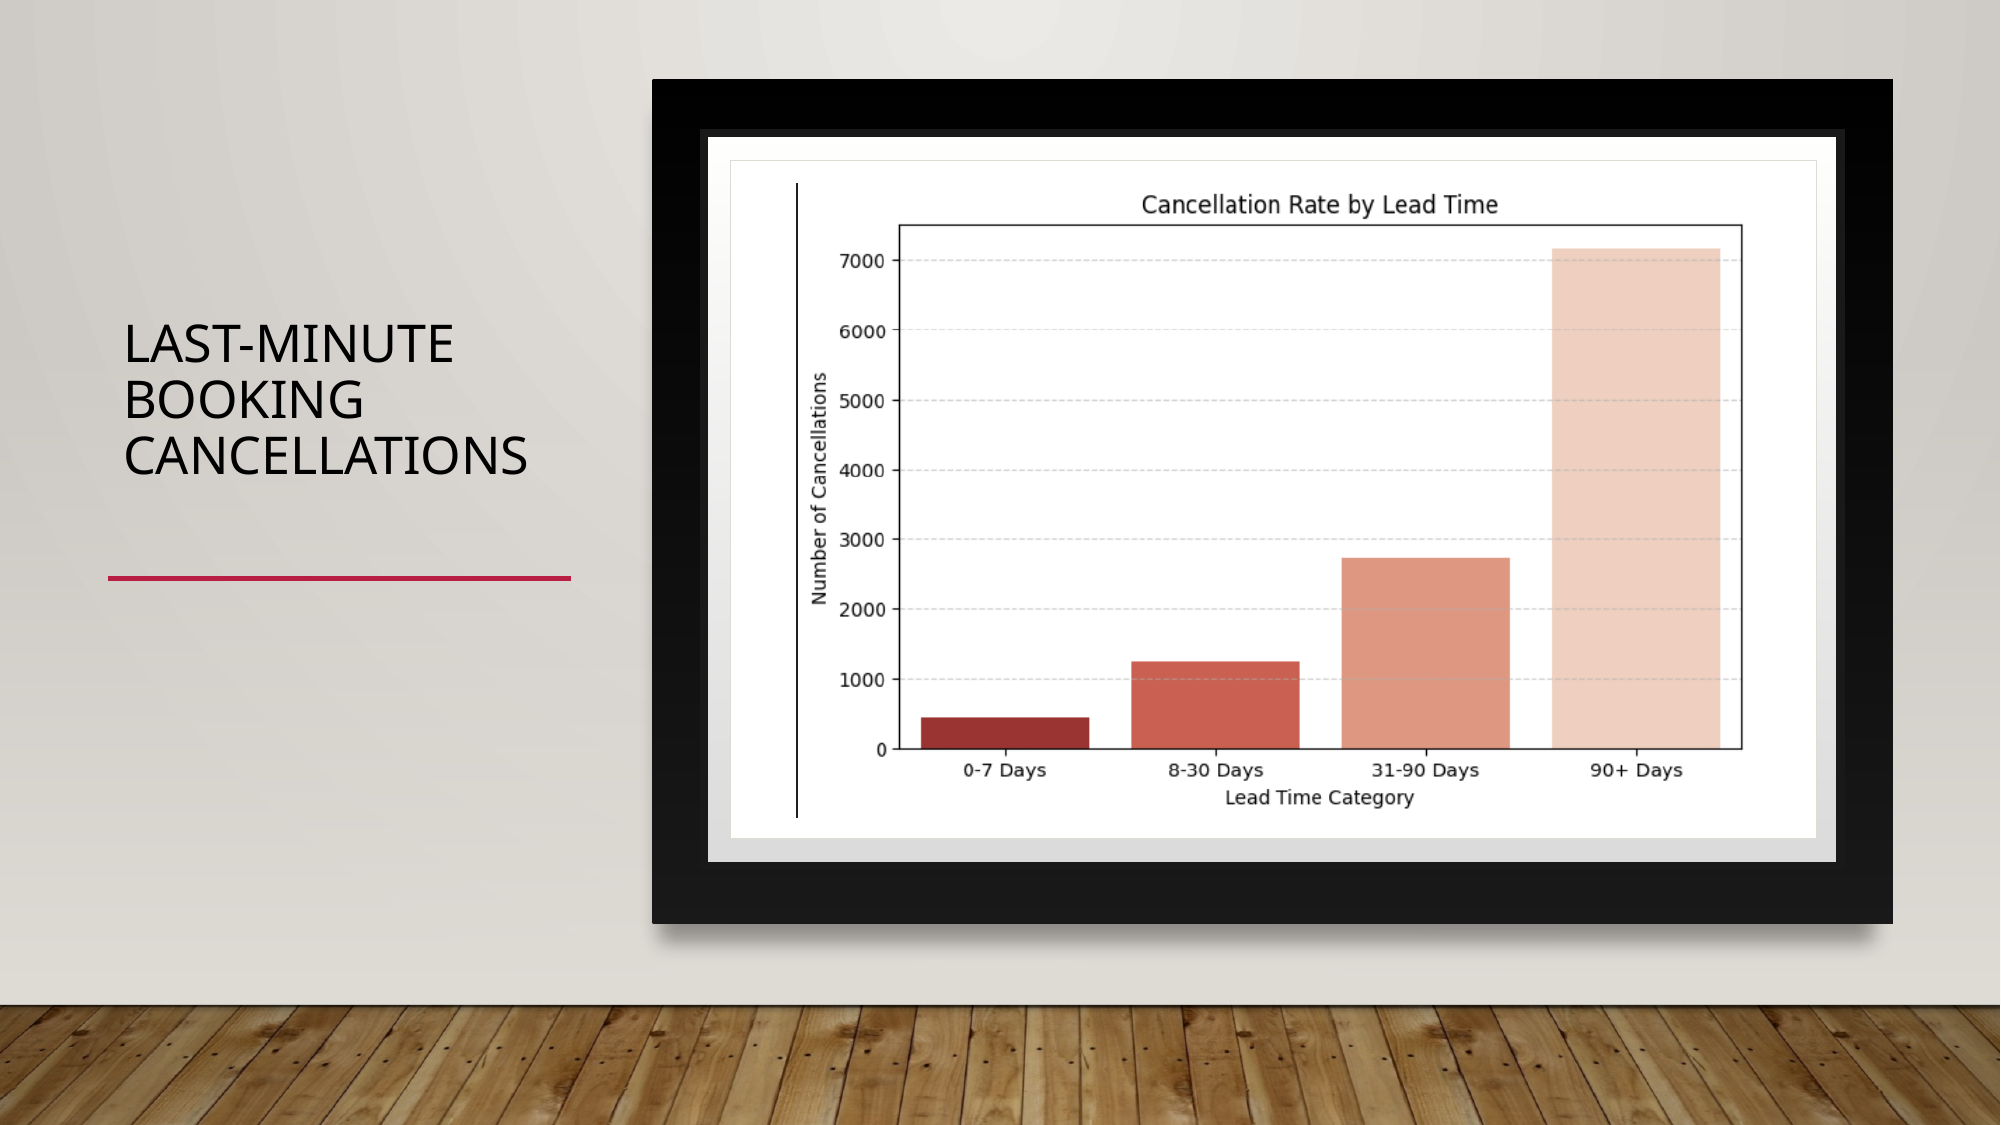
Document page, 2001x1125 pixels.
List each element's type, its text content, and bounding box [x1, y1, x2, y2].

text_box [0, 0, 2000, 330]
title Last-minute Booking Cancellations [108, 241, 572, 549]
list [795, 182, 1750, 818]
picture [0, 1006, 2000, 1125]
text_box [0, 330, 2000, 1004]
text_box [652, 78, 1894, 924]
